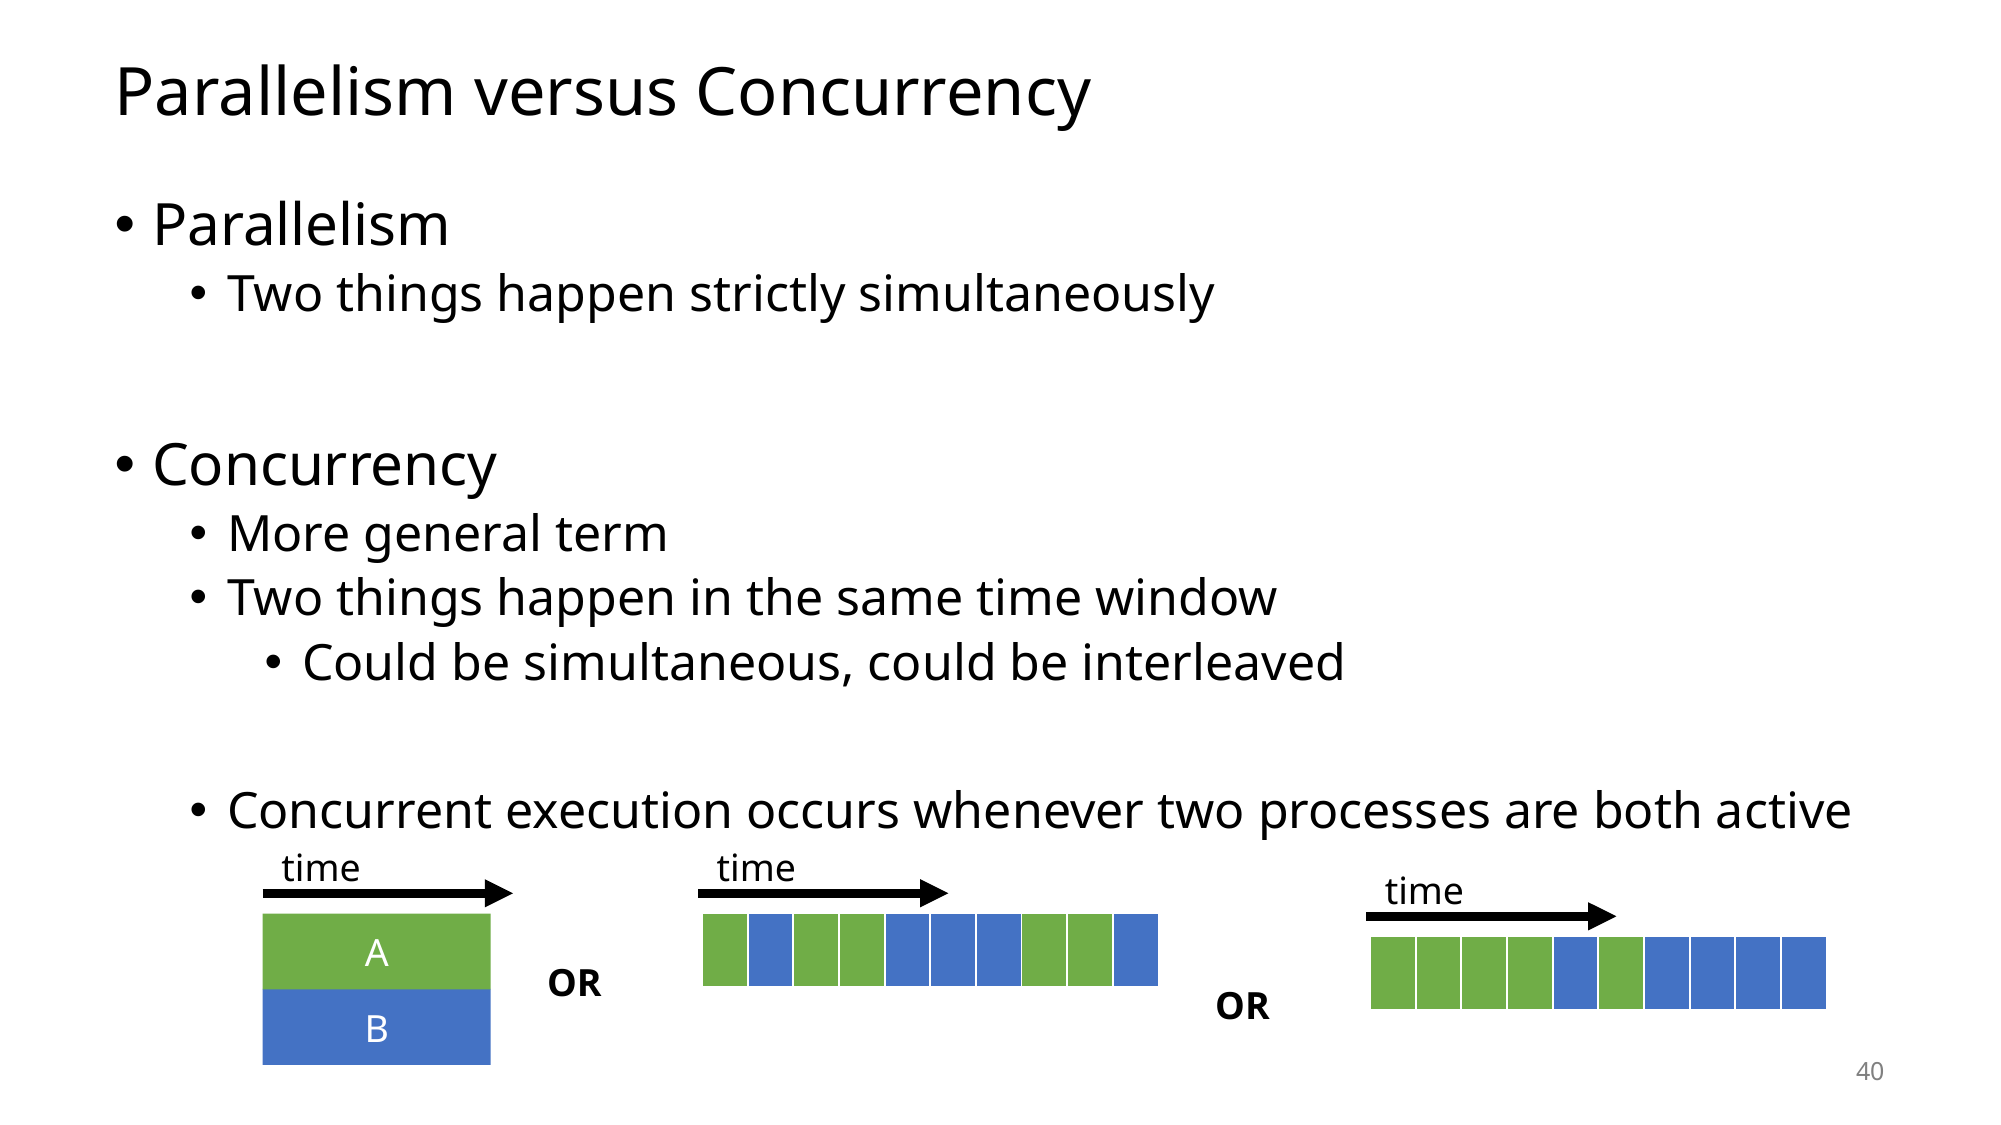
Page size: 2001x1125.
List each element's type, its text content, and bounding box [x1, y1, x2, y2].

table_header [840, 914, 884, 986]
table_header [703, 914, 747, 986]
table_header [1645, 937, 1689, 1009]
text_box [697, 836, 949, 898]
text_box OR [1200, 974, 1345, 1035]
table_header [1554, 937, 1597, 1009]
table_header [977, 914, 1021, 986]
title Parallelism versus Concurrency [99, 37, 1900, 150]
table_header [1371, 937, 1415, 1009]
text_box A [262, 912, 492, 991]
table_header [886, 914, 929, 986]
list Parallelism Two things happen strictly simultaneously Concurrency More general term Two things happen in the same time window Could be simultaneous, could be interleaved Concurrent execution occurs whenever two processes are both active [99, 187, 1900, 1013]
table_header [1417, 937, 1460, 1009]
text_box OR [532, 951, 677, 1012]
table_header [931, 914, 975, 986]
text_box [262, 836, 514, 898]
table_header [1508, 937, 1552, 1009]
table_header [1782, 937, 1826, 1009]
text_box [1366, 859, 1617, 921]
table_header [1691, 937, 1734, 1009]
table_header [1462, 937, 1506, 1009]
table_header [749, 914, 792, 986]
table_header [794, 914, 838, 986]
table_header [1736, 937, 1780, 1009]
table_header [1068, 914, 1112, 986]
text_box B [262, 991, 492, 1066]
table_header [1022, 914, 1066, 986]
slide_number 40 [1749, 1042, 1900, 1103]
table_header [1599, 937, 1643, 1009]
table_header [1114, 914, 1158, 986]
